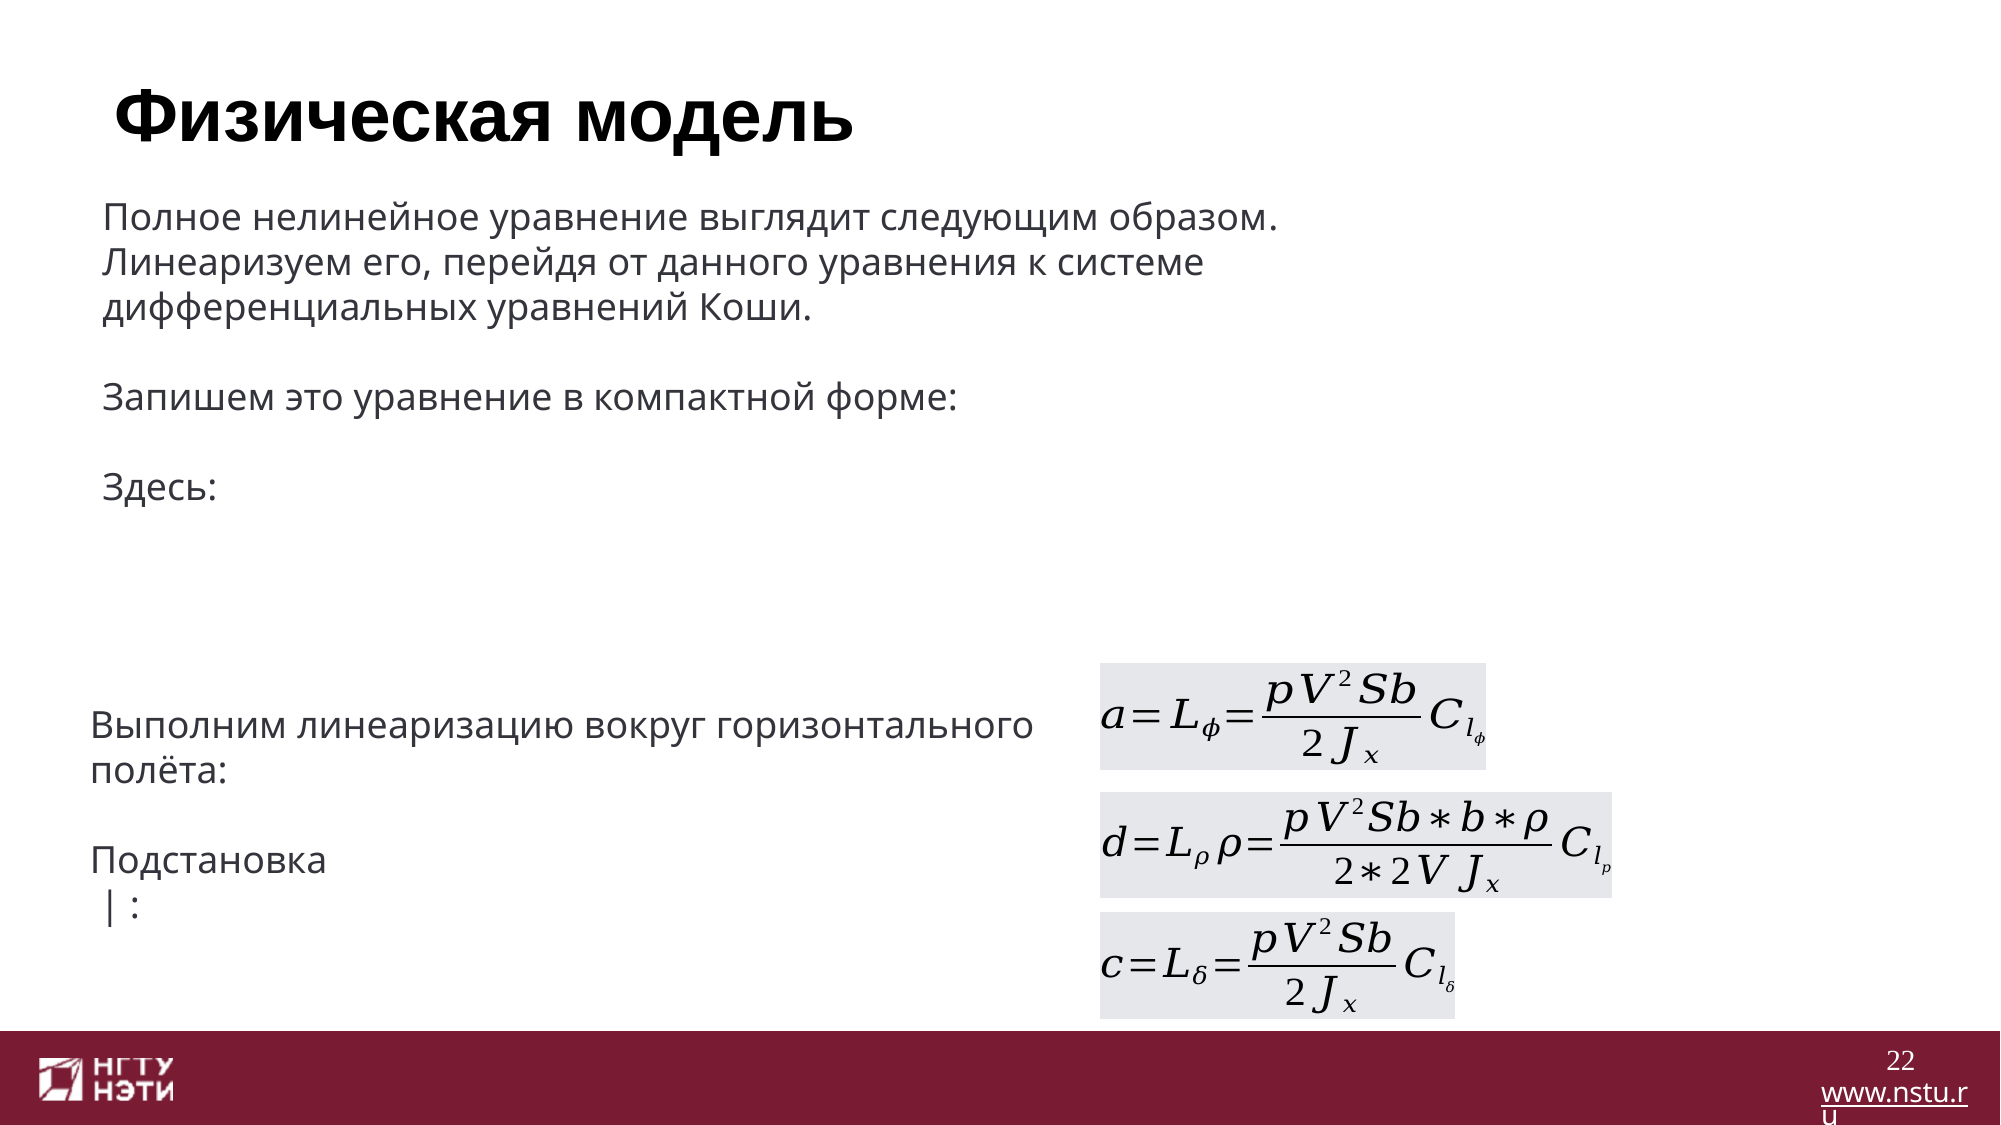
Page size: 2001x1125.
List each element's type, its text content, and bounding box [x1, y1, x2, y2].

picture [39, 1058, 173, 1101]
slide_number 22 [1455, 1040, 1916, 1087]
title Физическая модель [112, 30, 1899, 254]
text_box www.nstu.ru [1818, 1079, 1978, 1113]
